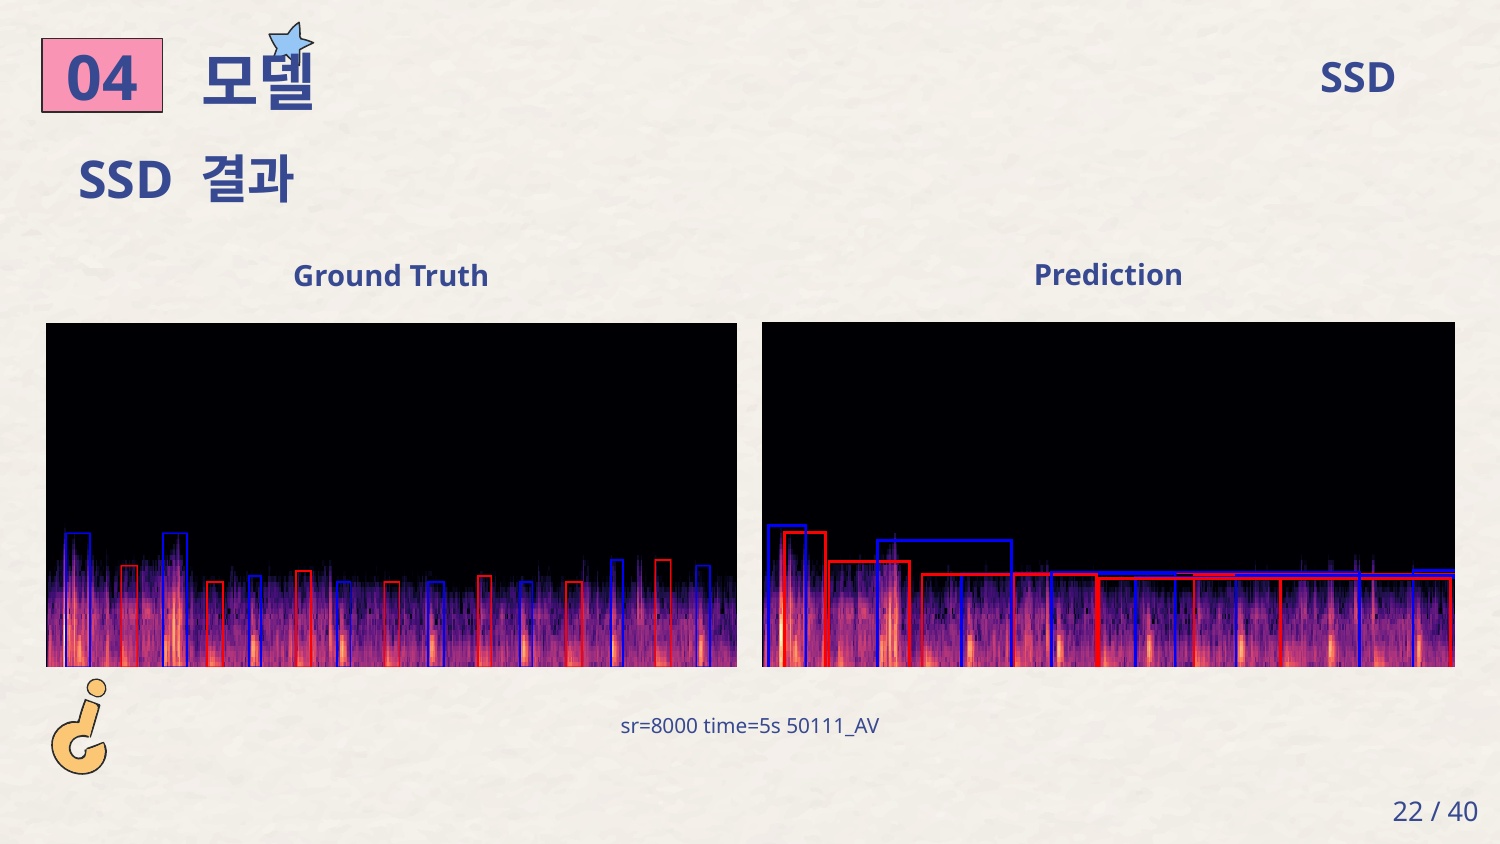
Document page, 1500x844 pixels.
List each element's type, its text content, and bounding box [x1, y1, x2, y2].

text_box SSD 결과 [63, 131, 1358, 226]
text_box Ground Truth [273, 241, 510, 307]
slide_number ‹#› / 40 [1361, 779, 1494, 844]
text_box Prediction [990, 241, 1227, 307]
text_box SSD [1036, 28, 1412, 116]
picture [762, 322, 1455, 667]
picture [45, 323, 737, 668]
text_box sr=8000 time=5s 50111_AV [590, 700, 910, 751]
text_box 04 [42, 38, 163, 112]
text_box 모델 [186, 28, 898, 123]
